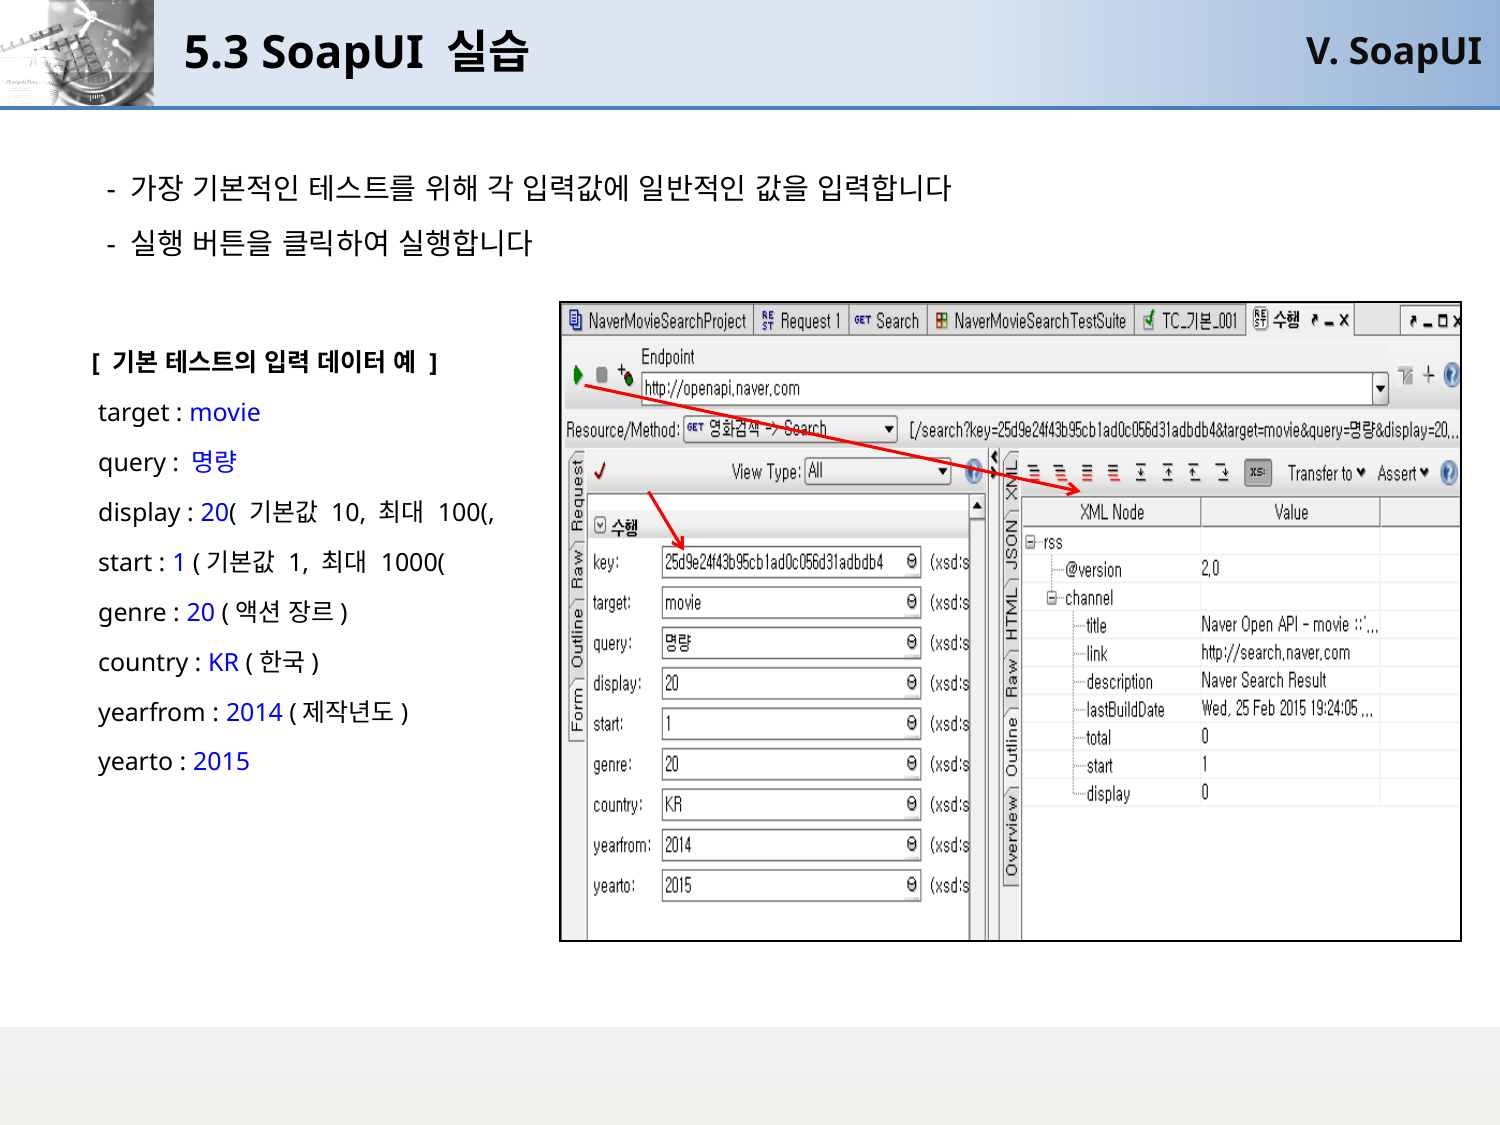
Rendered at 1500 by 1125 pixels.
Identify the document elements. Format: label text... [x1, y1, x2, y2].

text_box V. SoapUI [1021, 19, 1483, 78]
picture [560, 302, 1461, 941]
title 5.3 SoapUI 실습 [169, 7, 1056, 94]
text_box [584, 385, 1081, 492]
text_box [648, 499, 685, 551]
picture [0, 0, 154, 106]
list - 가장 기본적인 테스트를 위해 각 입력값에 일반적인 값을 입력합니다 - 실행 버튼을 클릭하여 실행합니다 [ 기본 테스트의 입력 데이터 예 ] target : movie query : 명량 display : 20( 기본값 10, 최대 100(, start : 1 (기본값 1, 최대 1000( genre : 20 (액션 장르) country : KR (한국) yearfrom : 2014 (제작년도) yearto : 2015 [76, 149, 1459, 1012]
